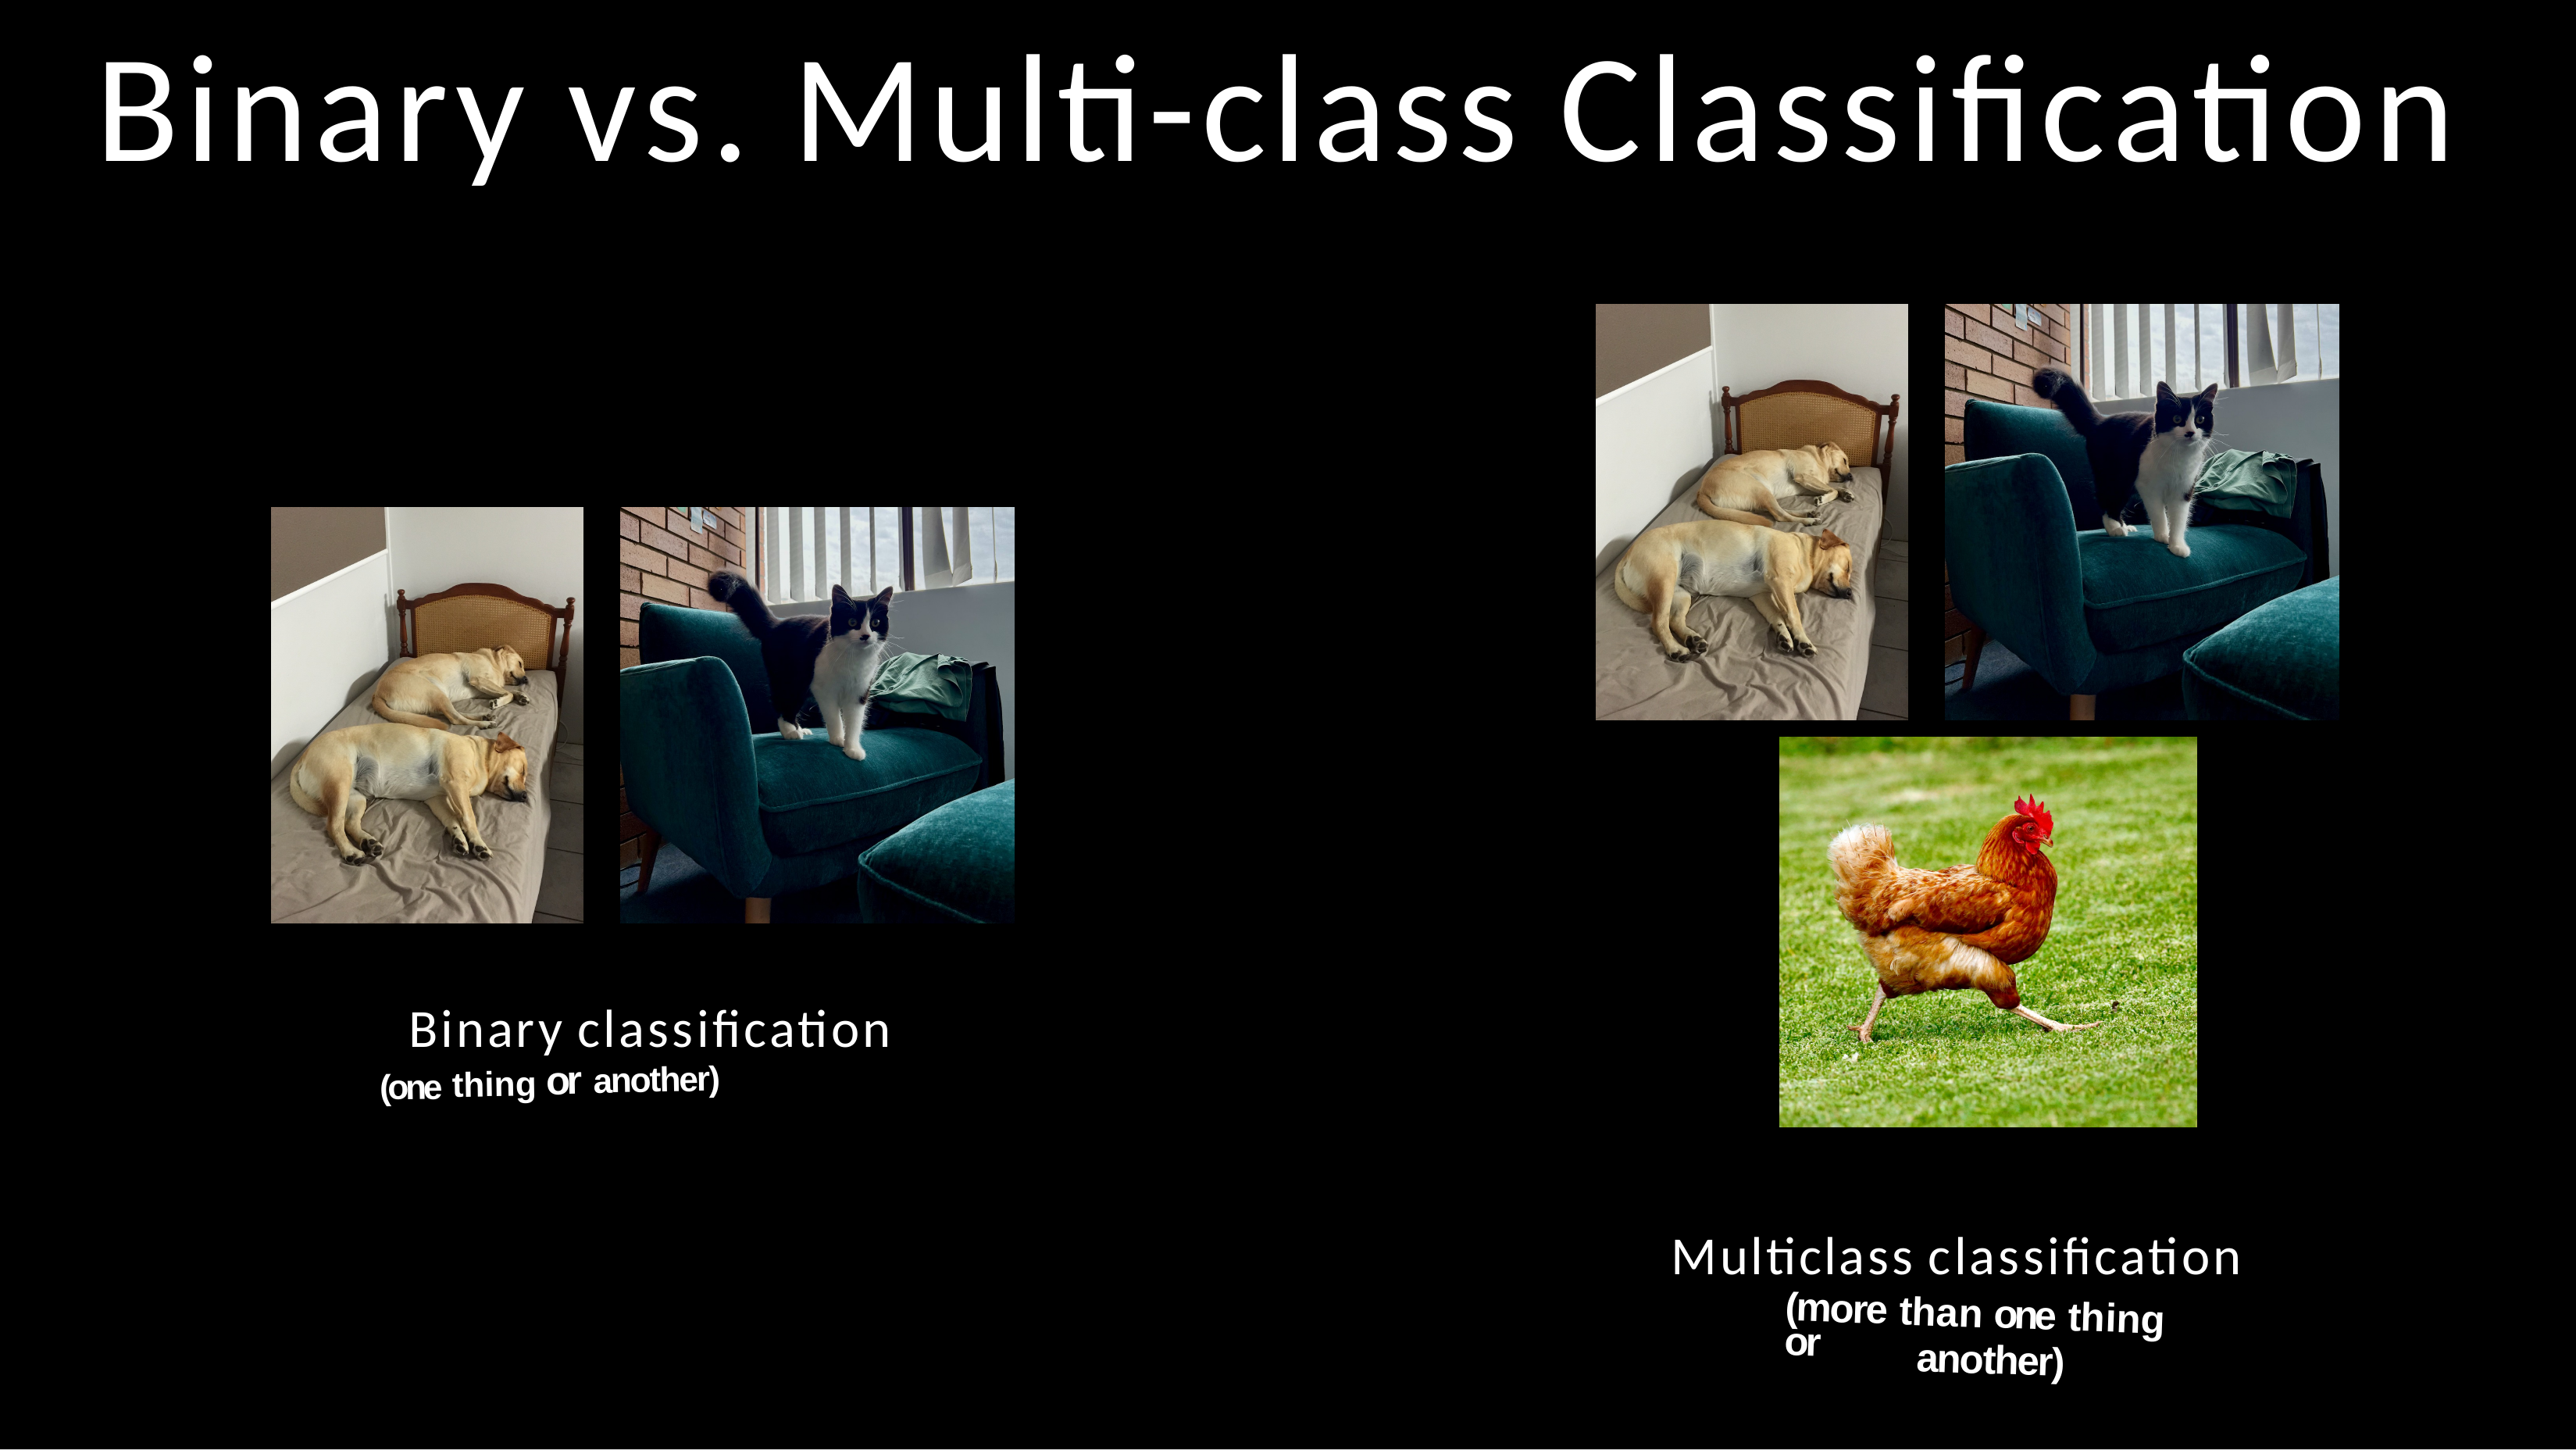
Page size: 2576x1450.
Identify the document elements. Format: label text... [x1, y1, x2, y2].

text_box (one thing or another) [379, 1069, 771, 1110]
title Binary vs. Multi-class Classification [94, 5, 2484, 250]
picture [1595, 303, 1908, 720]
picture [1779, 737, 2197, 1127]
picture [270, 507, 583, 924]
text_box (more than one thing or [1783, 1294, 2206, 1378]
text_box Binary classification [407, 991, 910, 1059]
picture [620, 507, 1015, 924]
text_box Multiclass classification [1670, 1220, 2264, 1286]
picture [1945, 303, 2339, 720]
text_box another) [1916, 1345, 2071, 1385]
